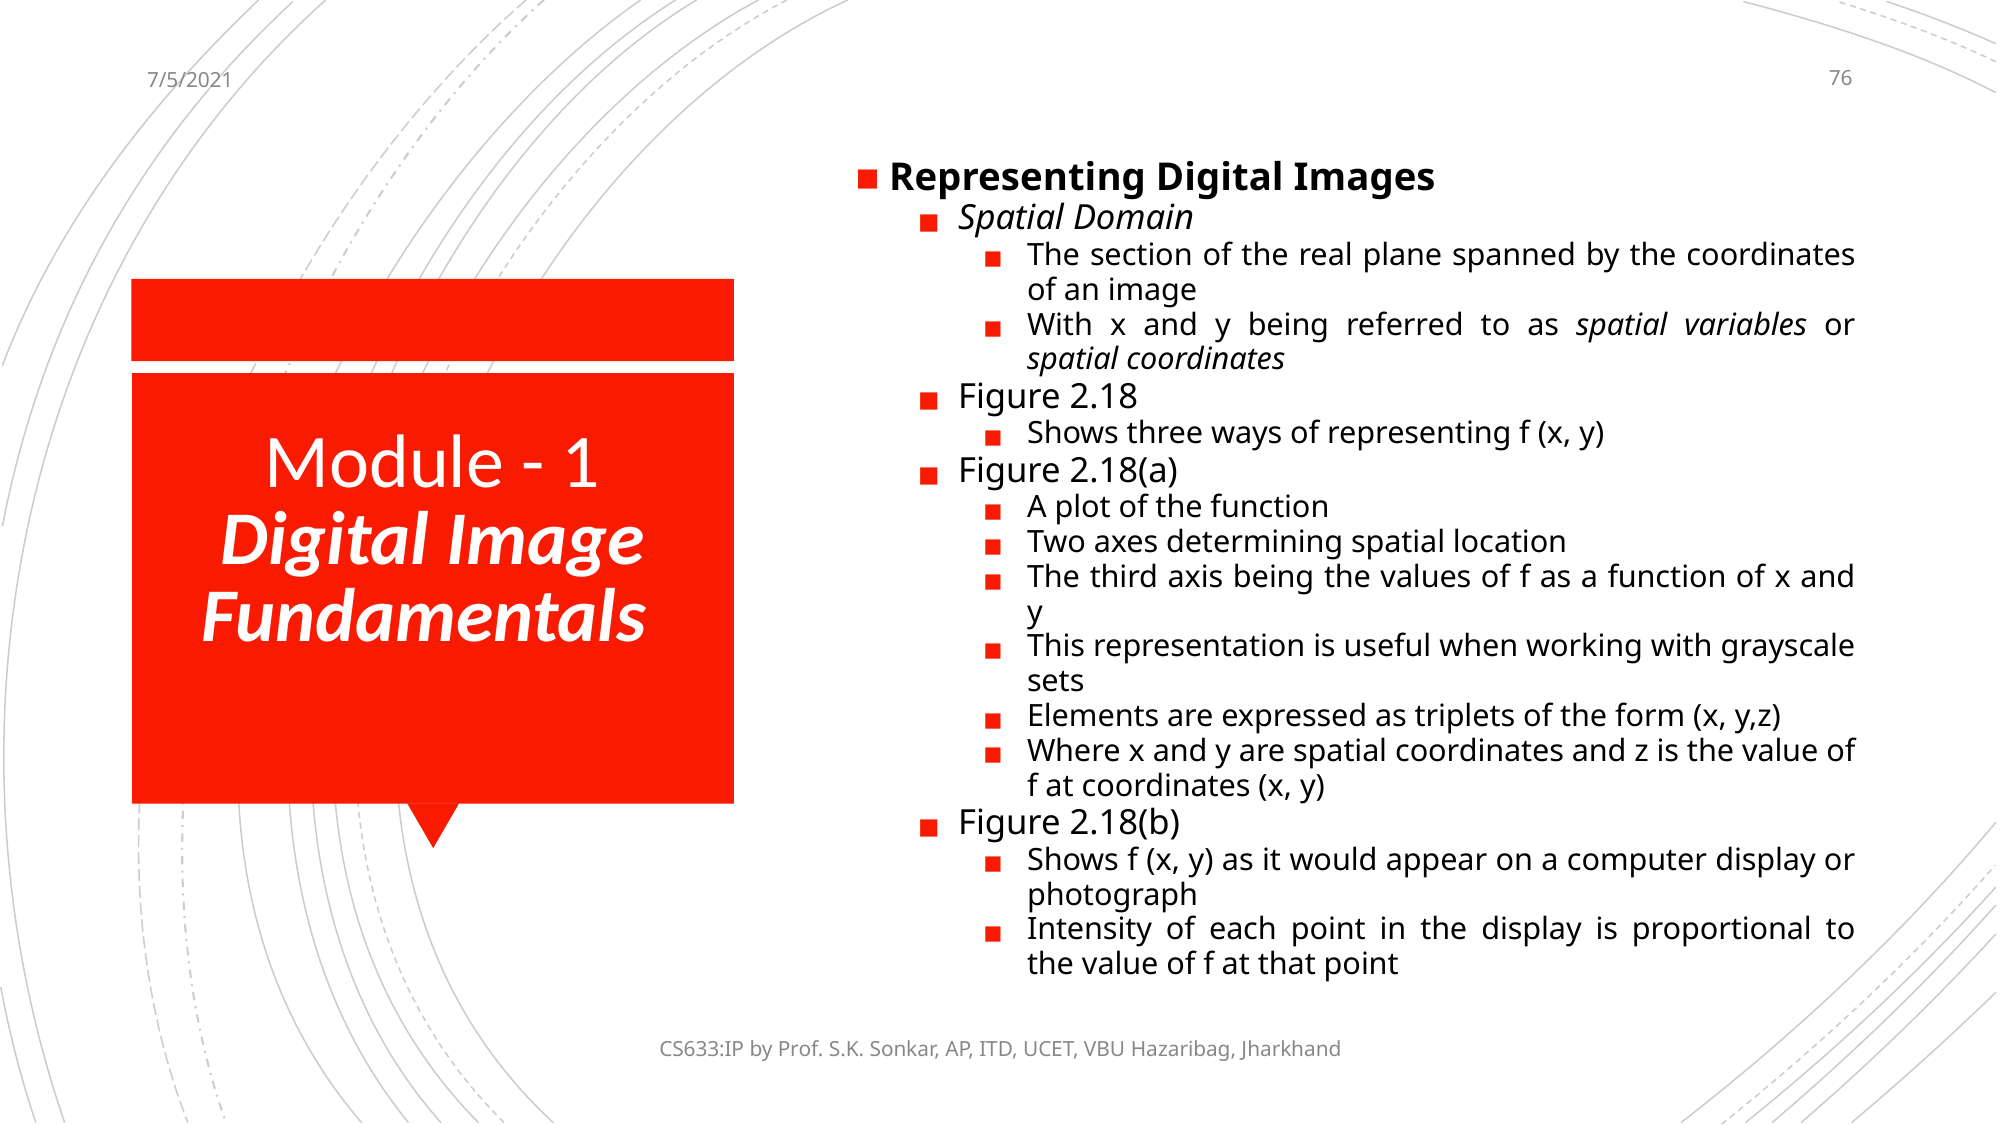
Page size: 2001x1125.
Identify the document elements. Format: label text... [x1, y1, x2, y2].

list Representing Digital Images Spatial Domain The section of the real plane spanned by the coordinates of an image With x and y being referred to as spatial variables or spatial coordinates Figure 2.18 Shows three ways of representing f (x, y) Figure 2.18(a) A plot of the function Two axes determining spatial location The third axis being the values of f as a function of x and y This representation is useful when working with grayscale sets Elements are expressed as triplets of the form (x, y,z) Where x and y are spatial coordinates and z is the value of f at coordinates (x, y) Figure 2.18(b) Shows f (x, y) as it would appear on a computer display or photograph Intensity of each point in the display is proportional to the value of f at that point [839, 131, 1871, 993]
title Module - 1 Digital Image Fundamentals [145, 385, 720, 789]
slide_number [131, 52, 732, 105]
slide_number ‹#› [1717, 52, 1868, 105]
footer CS633:IP by Prof. S.K. Sonkar, AP, ITD, UCET, VBU Hazaribag, Jharkhand [131, 1021, 1869, 1074]
